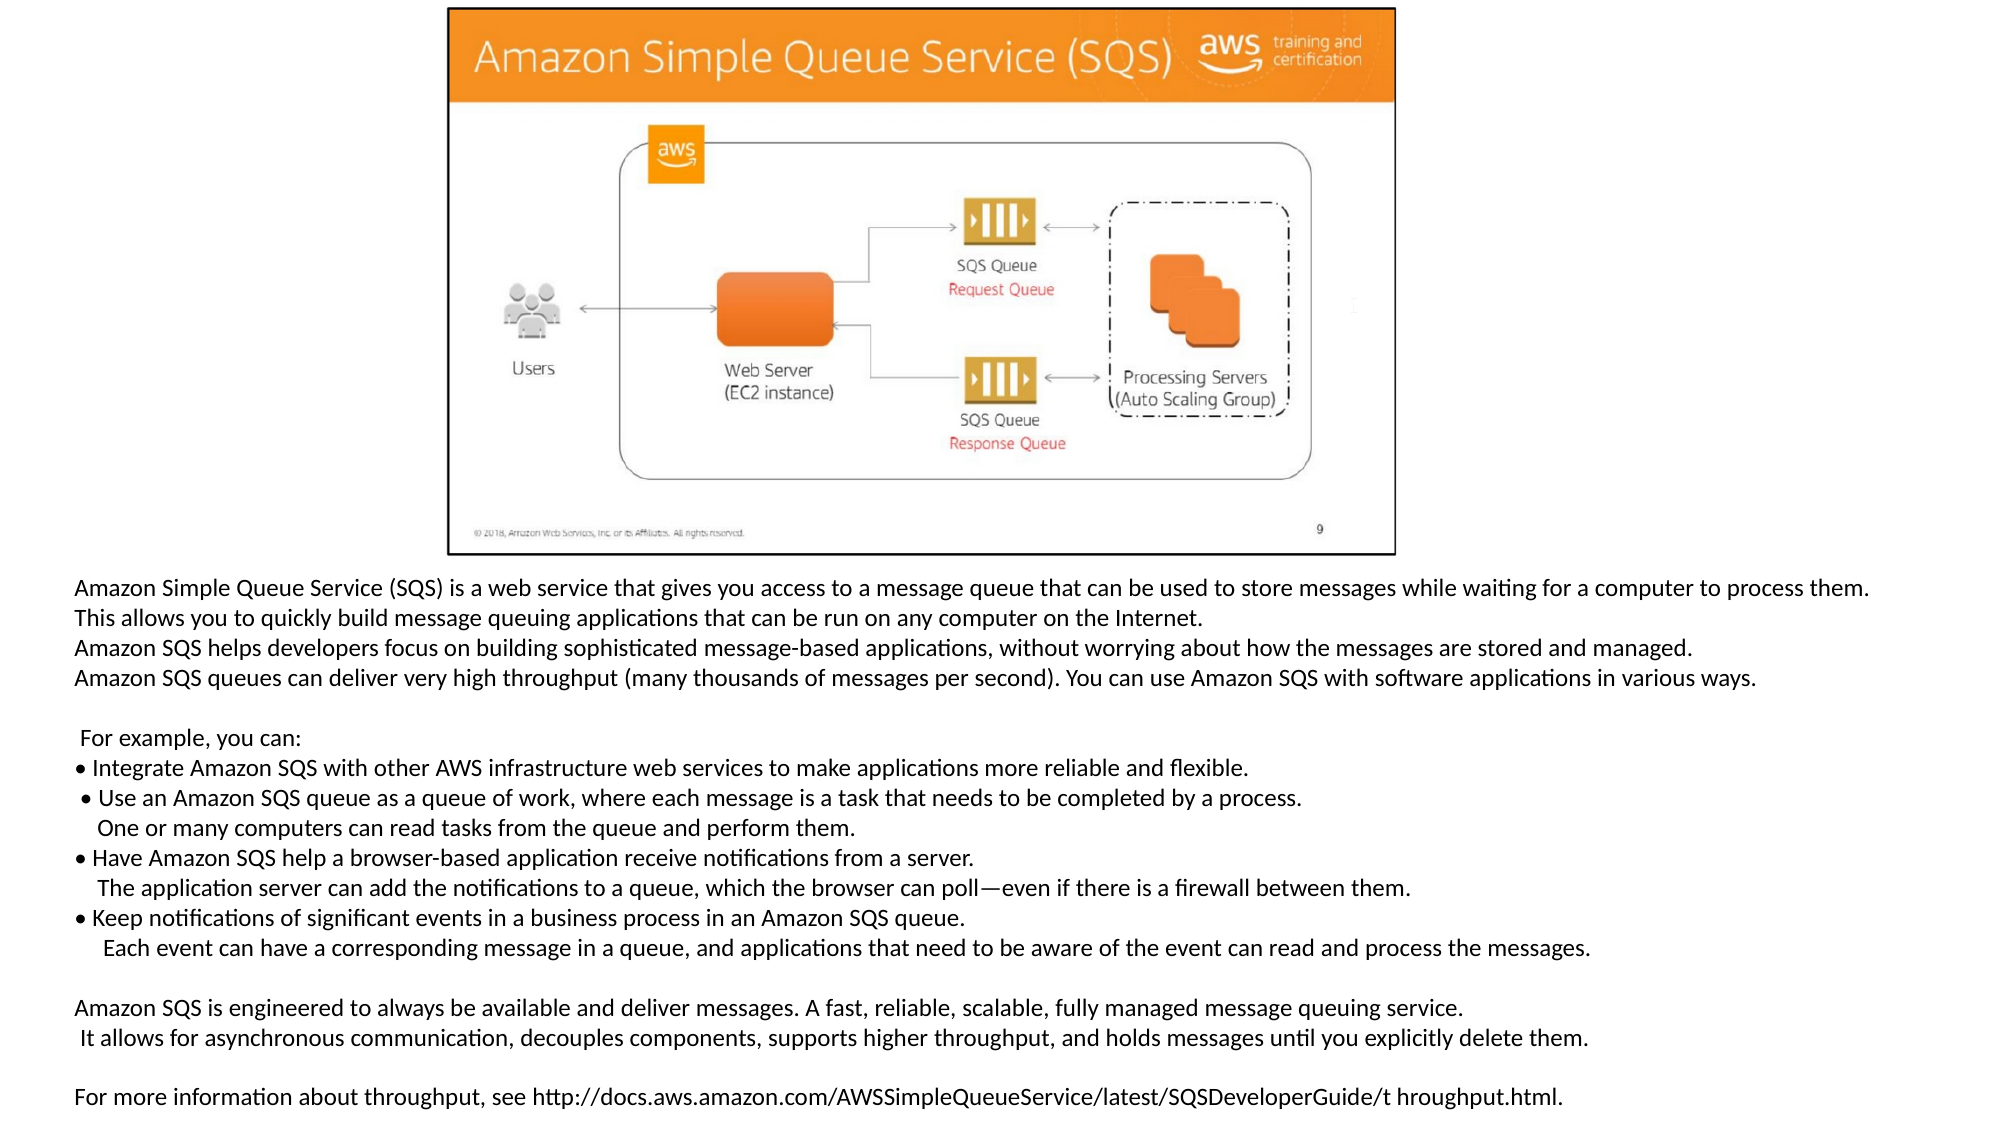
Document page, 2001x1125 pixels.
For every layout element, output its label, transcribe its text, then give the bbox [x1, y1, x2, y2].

text_box Amazon Simple Queue Service (SQS) is a web service that gives you access to a message queue that can be used to store messages while waiting for a computer to process them. This allows you to quickly build message queuing applications that can be run on any computer on the Internet. Amazon SQS helps developers focus on building sophisticated message-based applications, without worrying about how the messages are stored and managed. Amazon SQS queues can deliver very high throughput (many thousands of messages per second). You can use Amazon SQS with software applications in various ways. For example, you can: • Integrate Amazon SQS with other AWS infrastructure web services to make applications more reliable and flexible. • Use an Amazon SQS queue as a queue of work, where each message is a task that needs to be completed by a process. One or many computers can read tasks from the queue and perform them. • Have Amazon SQS help a browser-based application receive notifications from a server. The application server can add the notifications to a queue, which the browser can poll—even if there is a firewall between them. • Keep notifications of significant events in a business process in an Amazon SQS queue. Each event can have a corresponding message in a queue, and applications that need to be aware of the event can read and process the messages. Amazon SQS is engineered to always be available and deliver messages. A fast, reliable, scalable, fully managed message queuing service. It allows for asynchronous communication, decouples components, supports higher throughput, and holds messages until you explicitly delete them. For more information about throughput, see http://docs.aws.amazon.com/AWSSimpleQueueService/latest/SQSDeveloperGuide/t hroughput.html. [59, 564, 1895, 1119]
picture [444, 2, 1403, 565]
